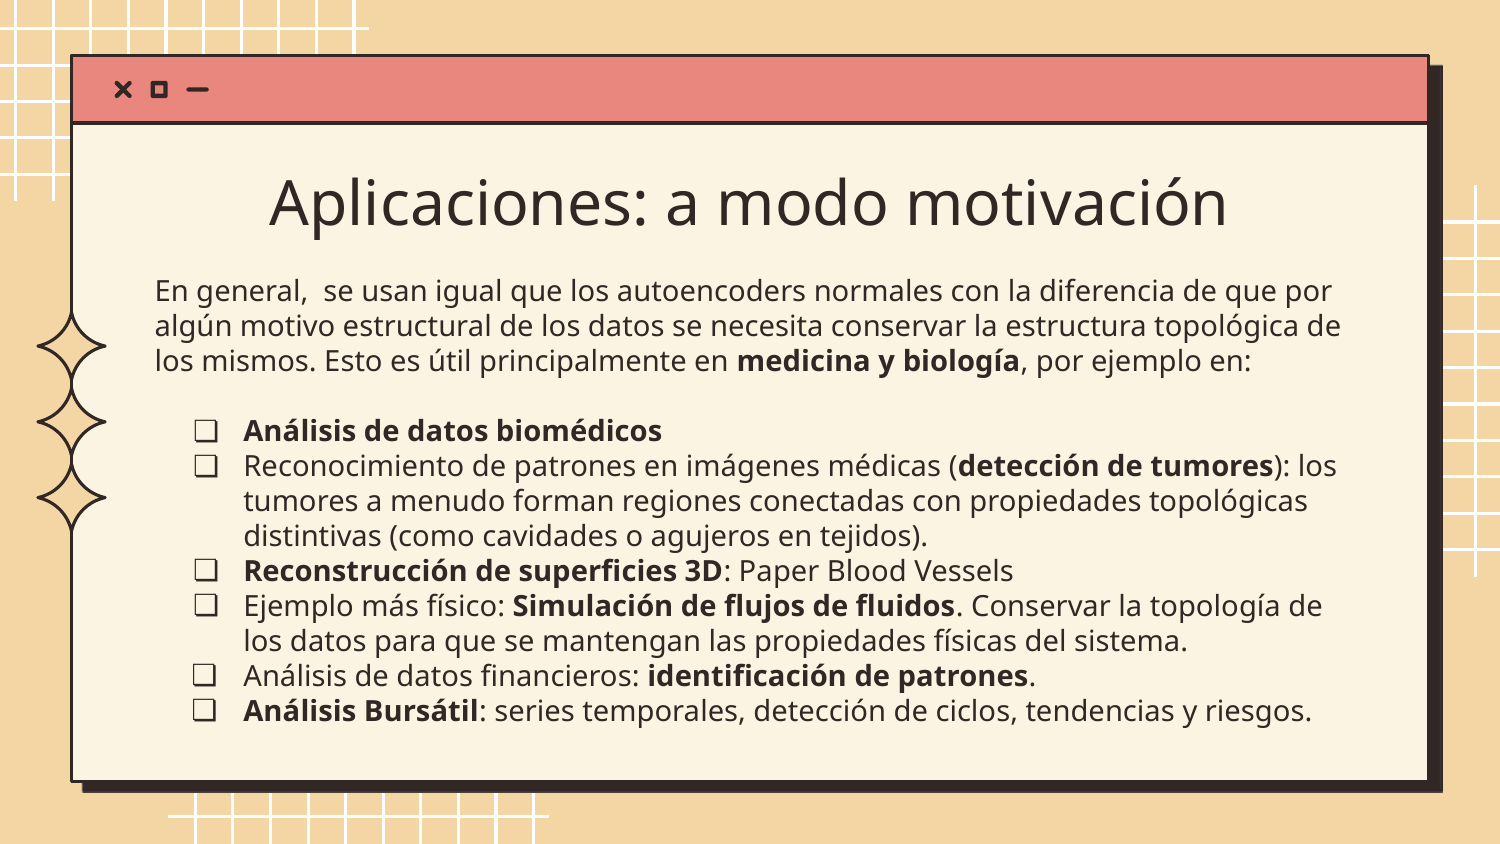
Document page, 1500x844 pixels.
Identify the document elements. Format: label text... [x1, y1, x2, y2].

title Aplicaciones: a modo motivación [112, 126, 1388, 275]
list En general, se usan igual que los autoencoders normales con la diferencia de que por algún motivo estructural de los datos se necesita conservar la estructura topológica de los mismos. Esto es útil principalmente en medicina y biología, por ejemplo en: Análisis de datos biomédicos Reconocimiento de patrones en imágenes médicas (detección de tumores): los tumores a menudo forman regiones conectadas con propiedades topológicas distintivas (como cavidades o agujeros en tejidos). Reconstrucción de superficies 3D: Paper Blood Vessels Ejemplo más físico: Simulación de flujos de fluidos. Conservar la topología de los datos para que se mantengan las propiedades físicas del sistema. Análisis de datos financieros: identificación de patrones. Análisis Bursátil: series temporales, detección de ciclos, tendencias y riesgos. [139, 257, 1361, 736]
